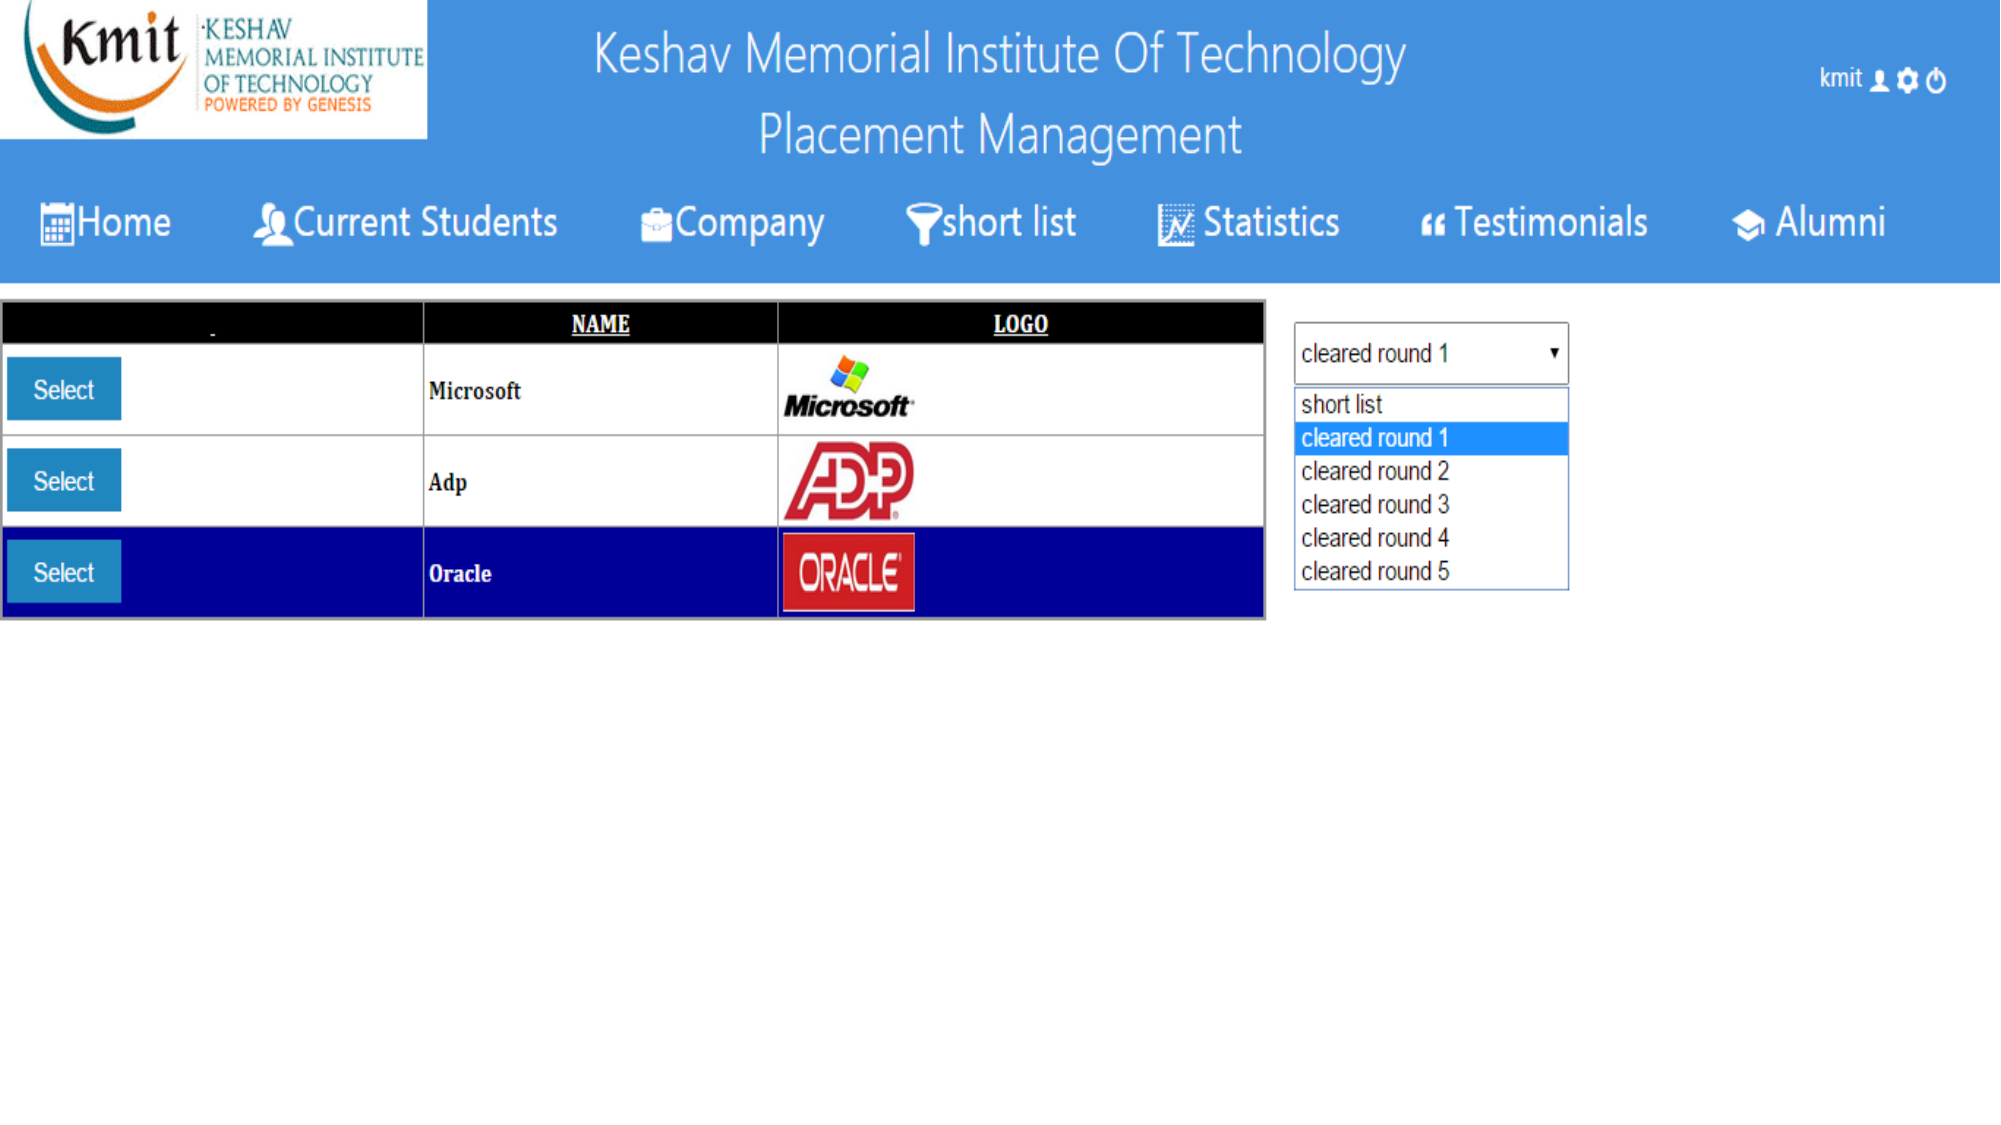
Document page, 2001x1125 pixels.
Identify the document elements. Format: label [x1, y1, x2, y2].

list [0, 0, 2000, 1125]
